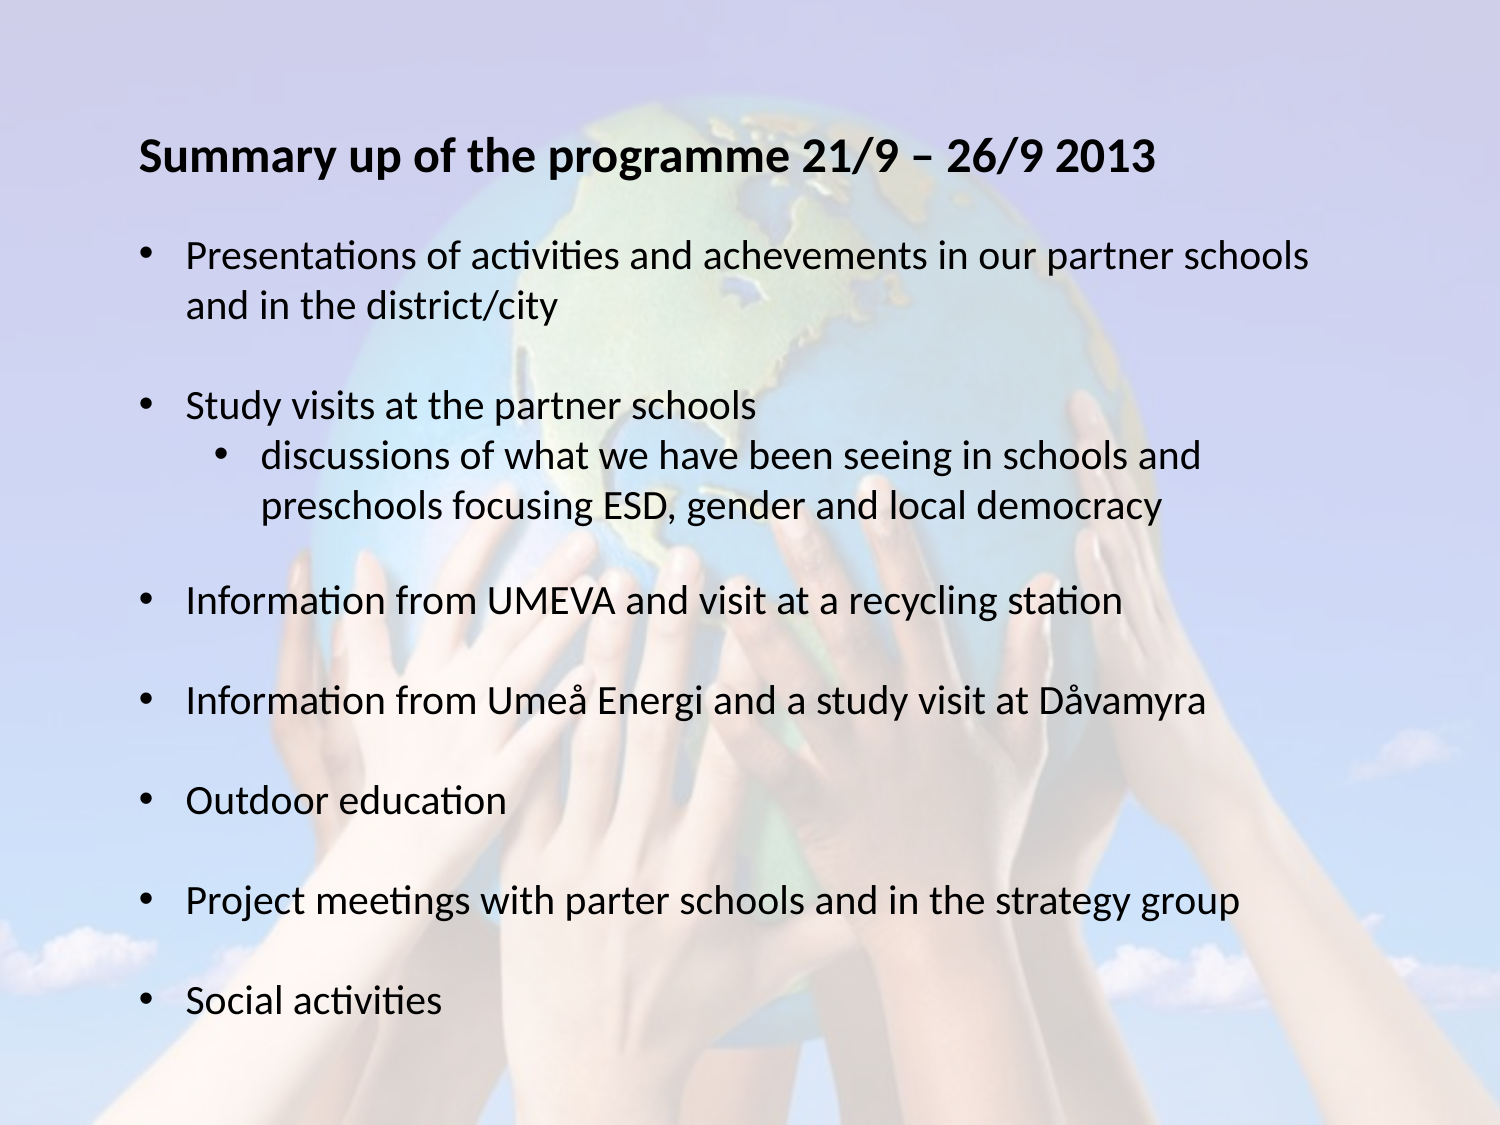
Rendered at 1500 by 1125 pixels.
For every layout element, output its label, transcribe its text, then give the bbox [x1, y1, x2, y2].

text_box Summary up of the programme 21/9 – 26/9 2013 Presentations of activities and achevements in our partner schools and in the district/city Study visits at the partner schools discussions of what we have been seeing in schools and preschools focusing ESD, gender and local democracy Information from UMEVA and visit at a recycling station Information from Umeå Energi and a study visit at Dåvamyra Outdoor education Project meetings with parter schools and in the strategy group Social activities [123, 115, 1376, 1121]
